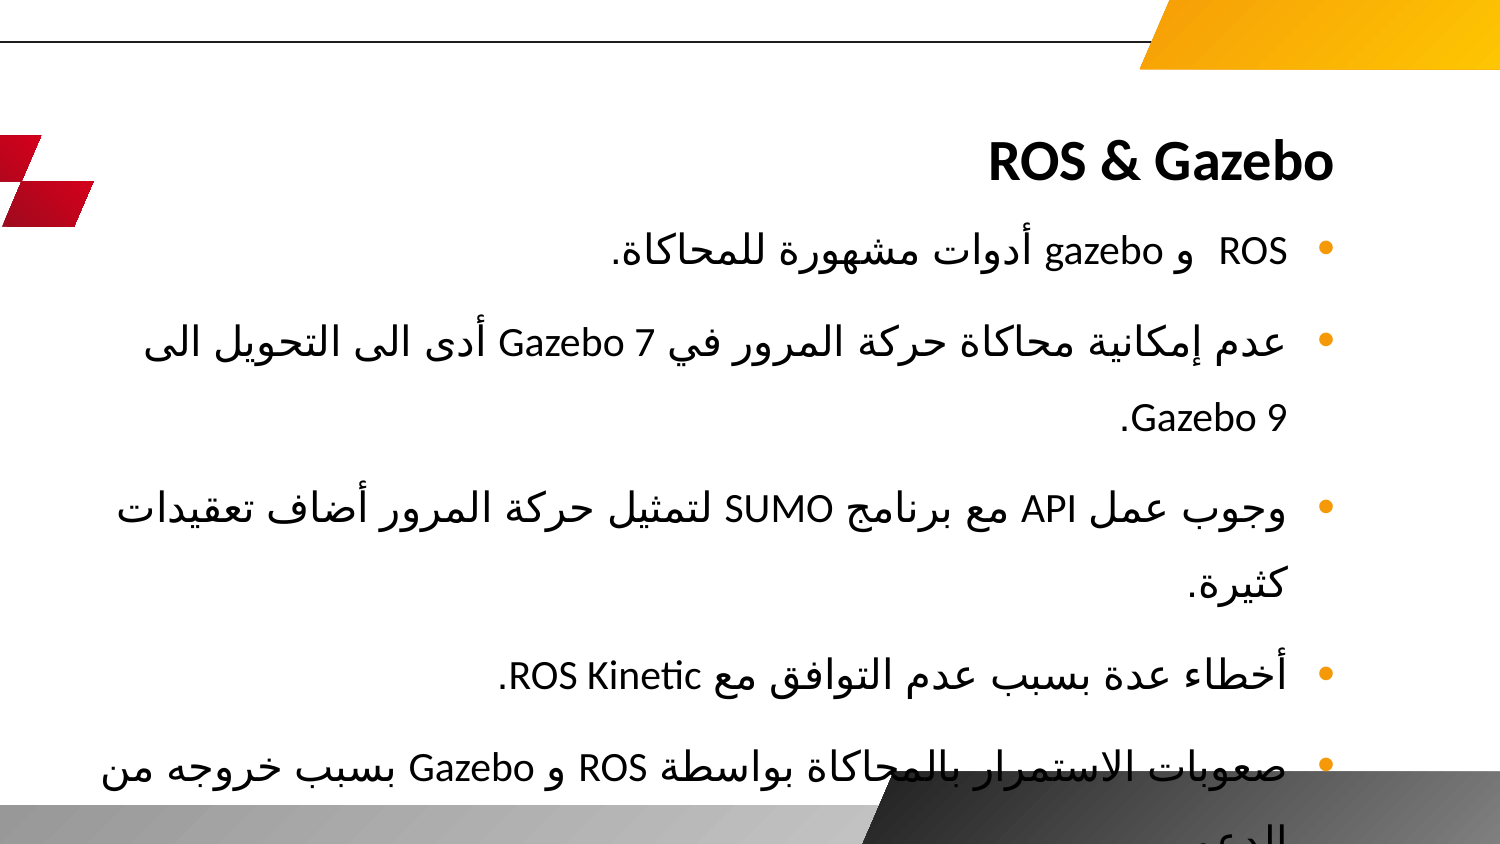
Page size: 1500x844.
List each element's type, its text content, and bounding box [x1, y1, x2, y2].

text_box ROS & Gazebo [599, 80, 1350, 190]
text_box ROS و gazebo أدوات مشهورة للمحاكاة. عدم إمكانية محاكاة حركة المرور في Gazebo 7 أدى الى التحويل الى Gazebo 9. وجوب عمل API مع برنامج SUMO لتمثيل حركة المرور أضاف تعقيدات كثيرة. أخطاء عدة بسبب عدم التوافق مع ROS Kinetic. صعوبات الاستمرار بالمحاكاة بواسطة ROS و Gazebo بسبب خروجه من الدعم. [61, 190, 1350, 844]
